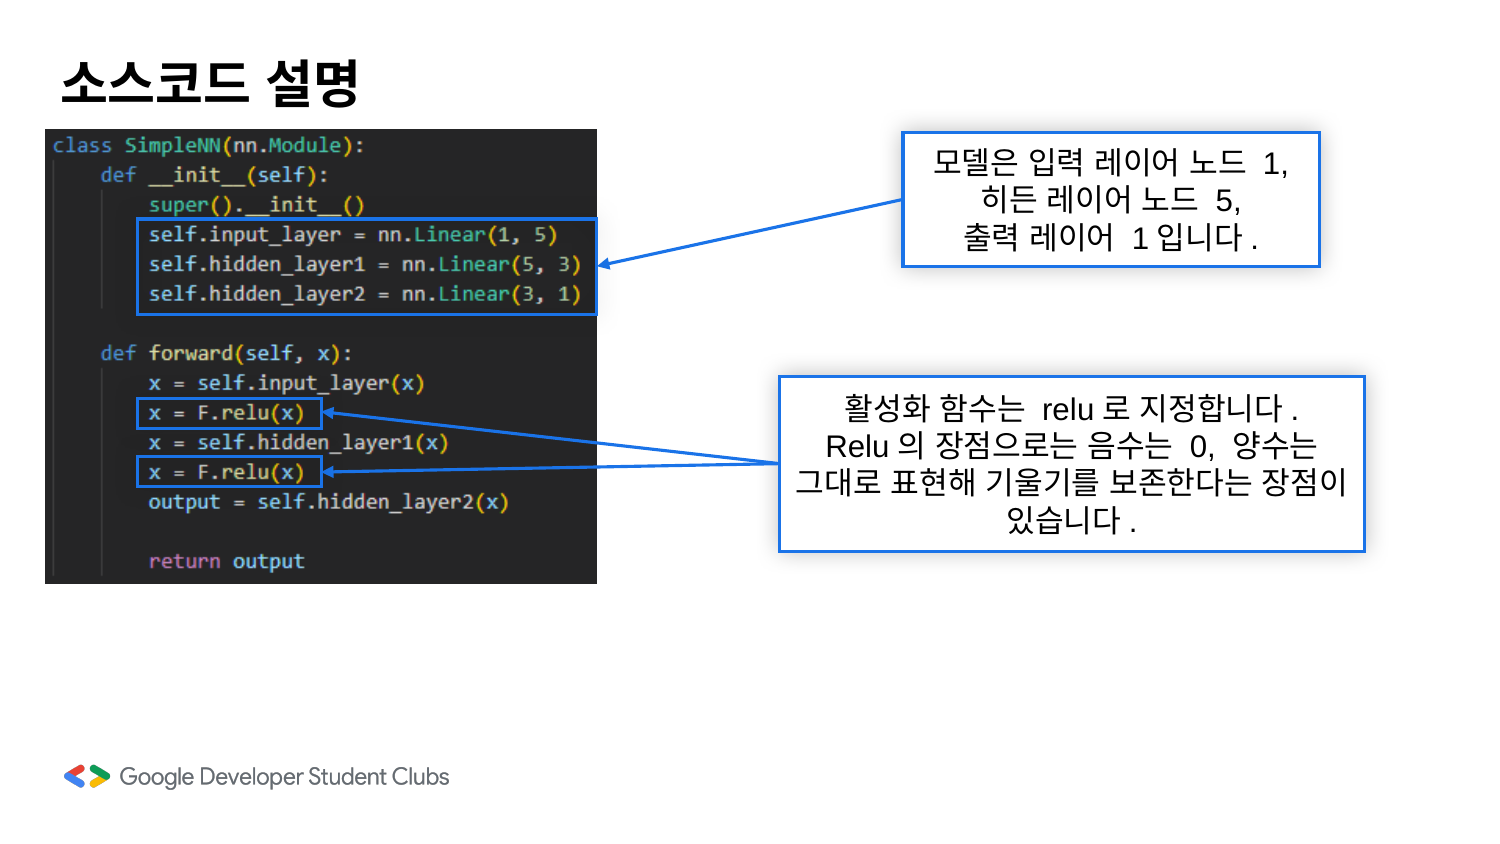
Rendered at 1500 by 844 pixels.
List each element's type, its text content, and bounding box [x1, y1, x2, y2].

text_box 활성화 함수는 relu로 지정합니다. Relu의 장점으로는 음수는 0, 양수는 그대로 표현해 기울기를 보존한다는 장점이 있습니다. [779, 376, 1365, 552]
text_box 모델은 입력 레이어 노드 1, 히든 레이어 노드 5, 출력 레이어 1입니다. [903, 132, 1320, 267]
picture [64, 762, 449, 790]
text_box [320, 411, 780, 463]
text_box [596, 199, 904, 267]
title 소스코드 설명 [45, 29, 506, 127]
picture [45, 128, 598, 584]
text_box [320, 463, 780, 473]
